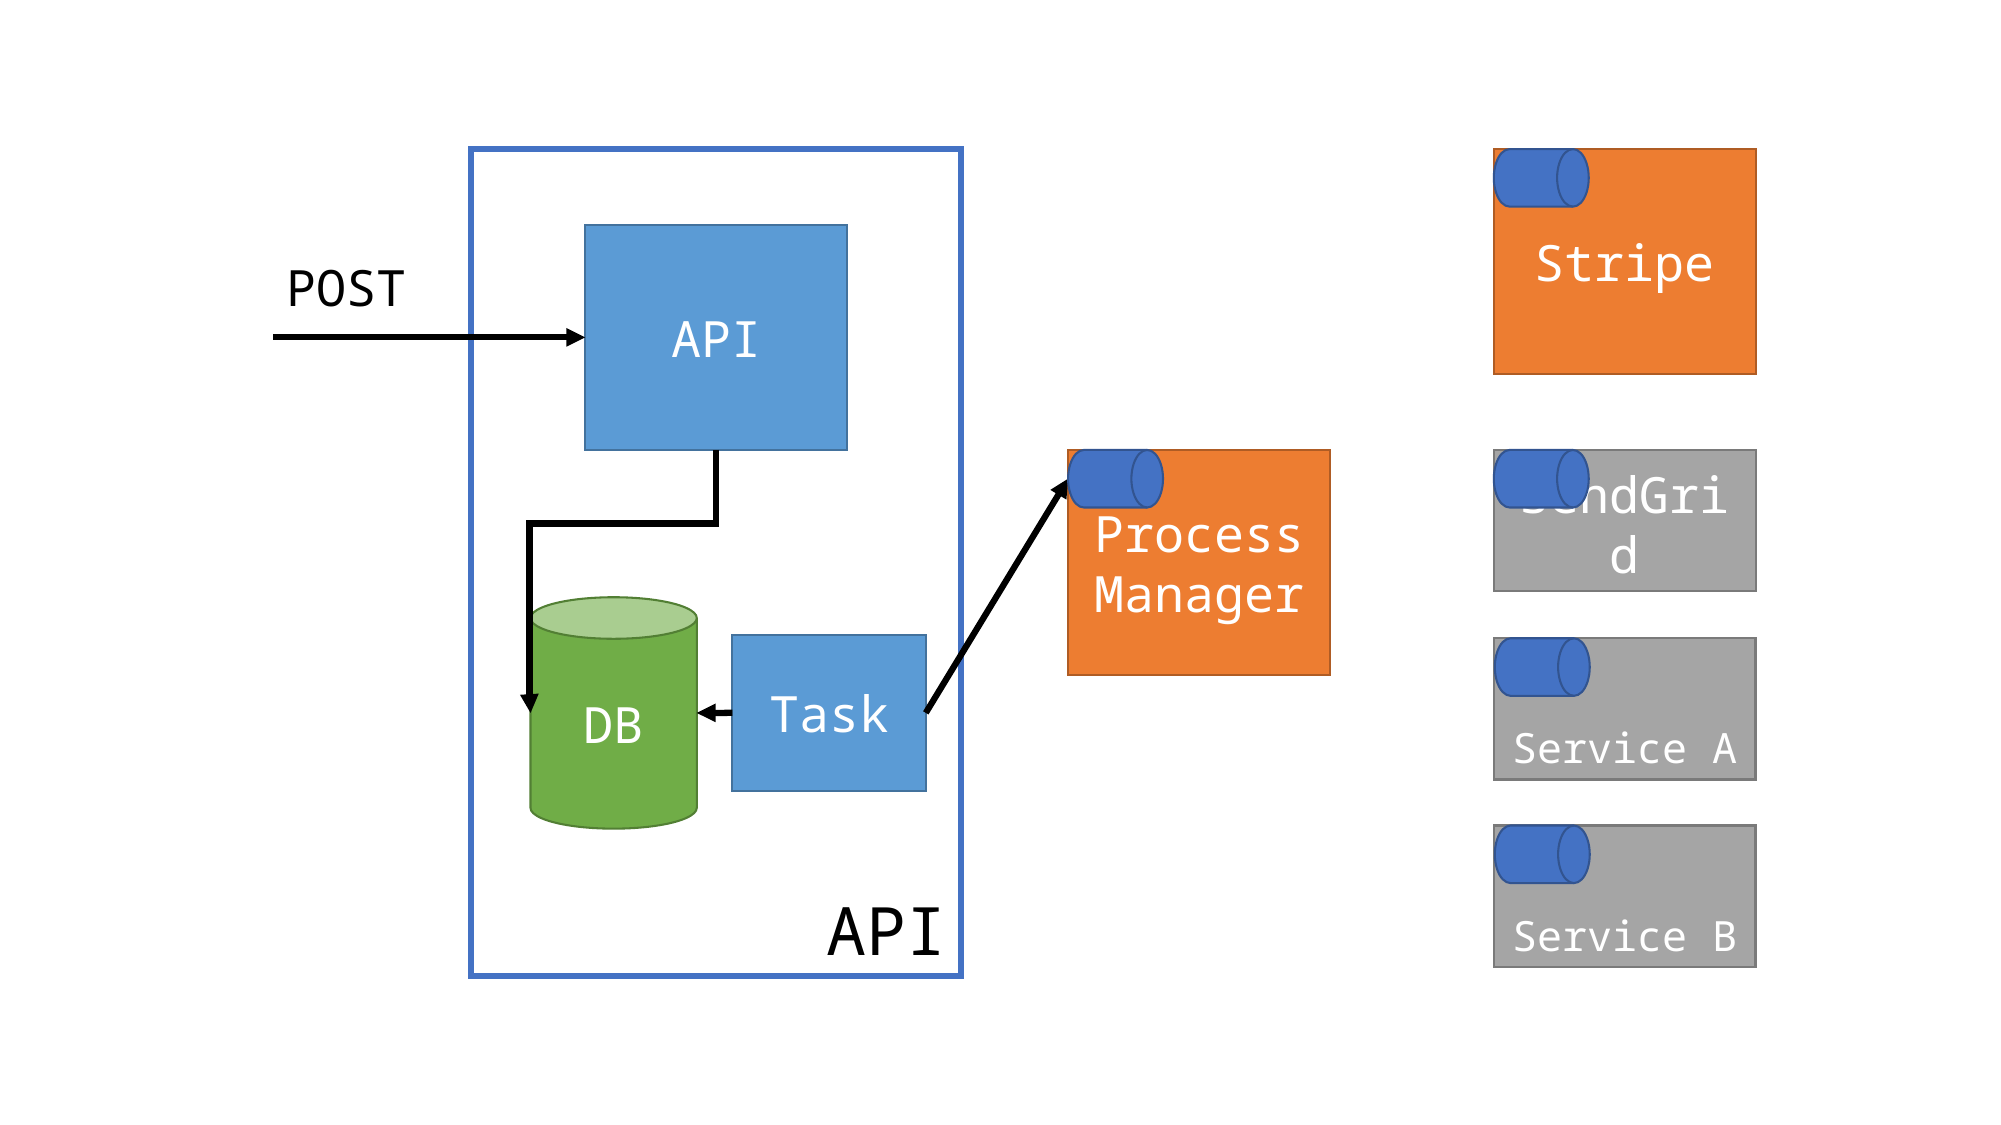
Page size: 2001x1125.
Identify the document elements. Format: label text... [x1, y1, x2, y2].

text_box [591, 472, 739, 575]
text_box [1492, 448, 1590, 509]
text_box Stripe [1493, 148, 1757, 375]
text_box [1067, 448, 1165, 509]
text_box SendGrid [1493, 449, 1757, 592]
text_box Task [731, 634, 927, 792]
text_box DB [529, 596, 698, 830]
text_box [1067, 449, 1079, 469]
text_box [1493, 824, 1591, 885]
text_box Service B [1493, 824, 1757, 968]
text_box POST [244, 248, 448, 324]
text_box API [470, 148, 962, 711]
text_box Process Manager [1069, 449, 1331, 676]
text_box API [470, 339, 962, 977]
text_box Service A [1493, 637, 1757, 781]
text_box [925, 478, 1069, 713]
text_box [1493, 637, 1591, 697]
text_box [1492, 148, 1590, 208]
text_box API [584, 224, 848, 451]
